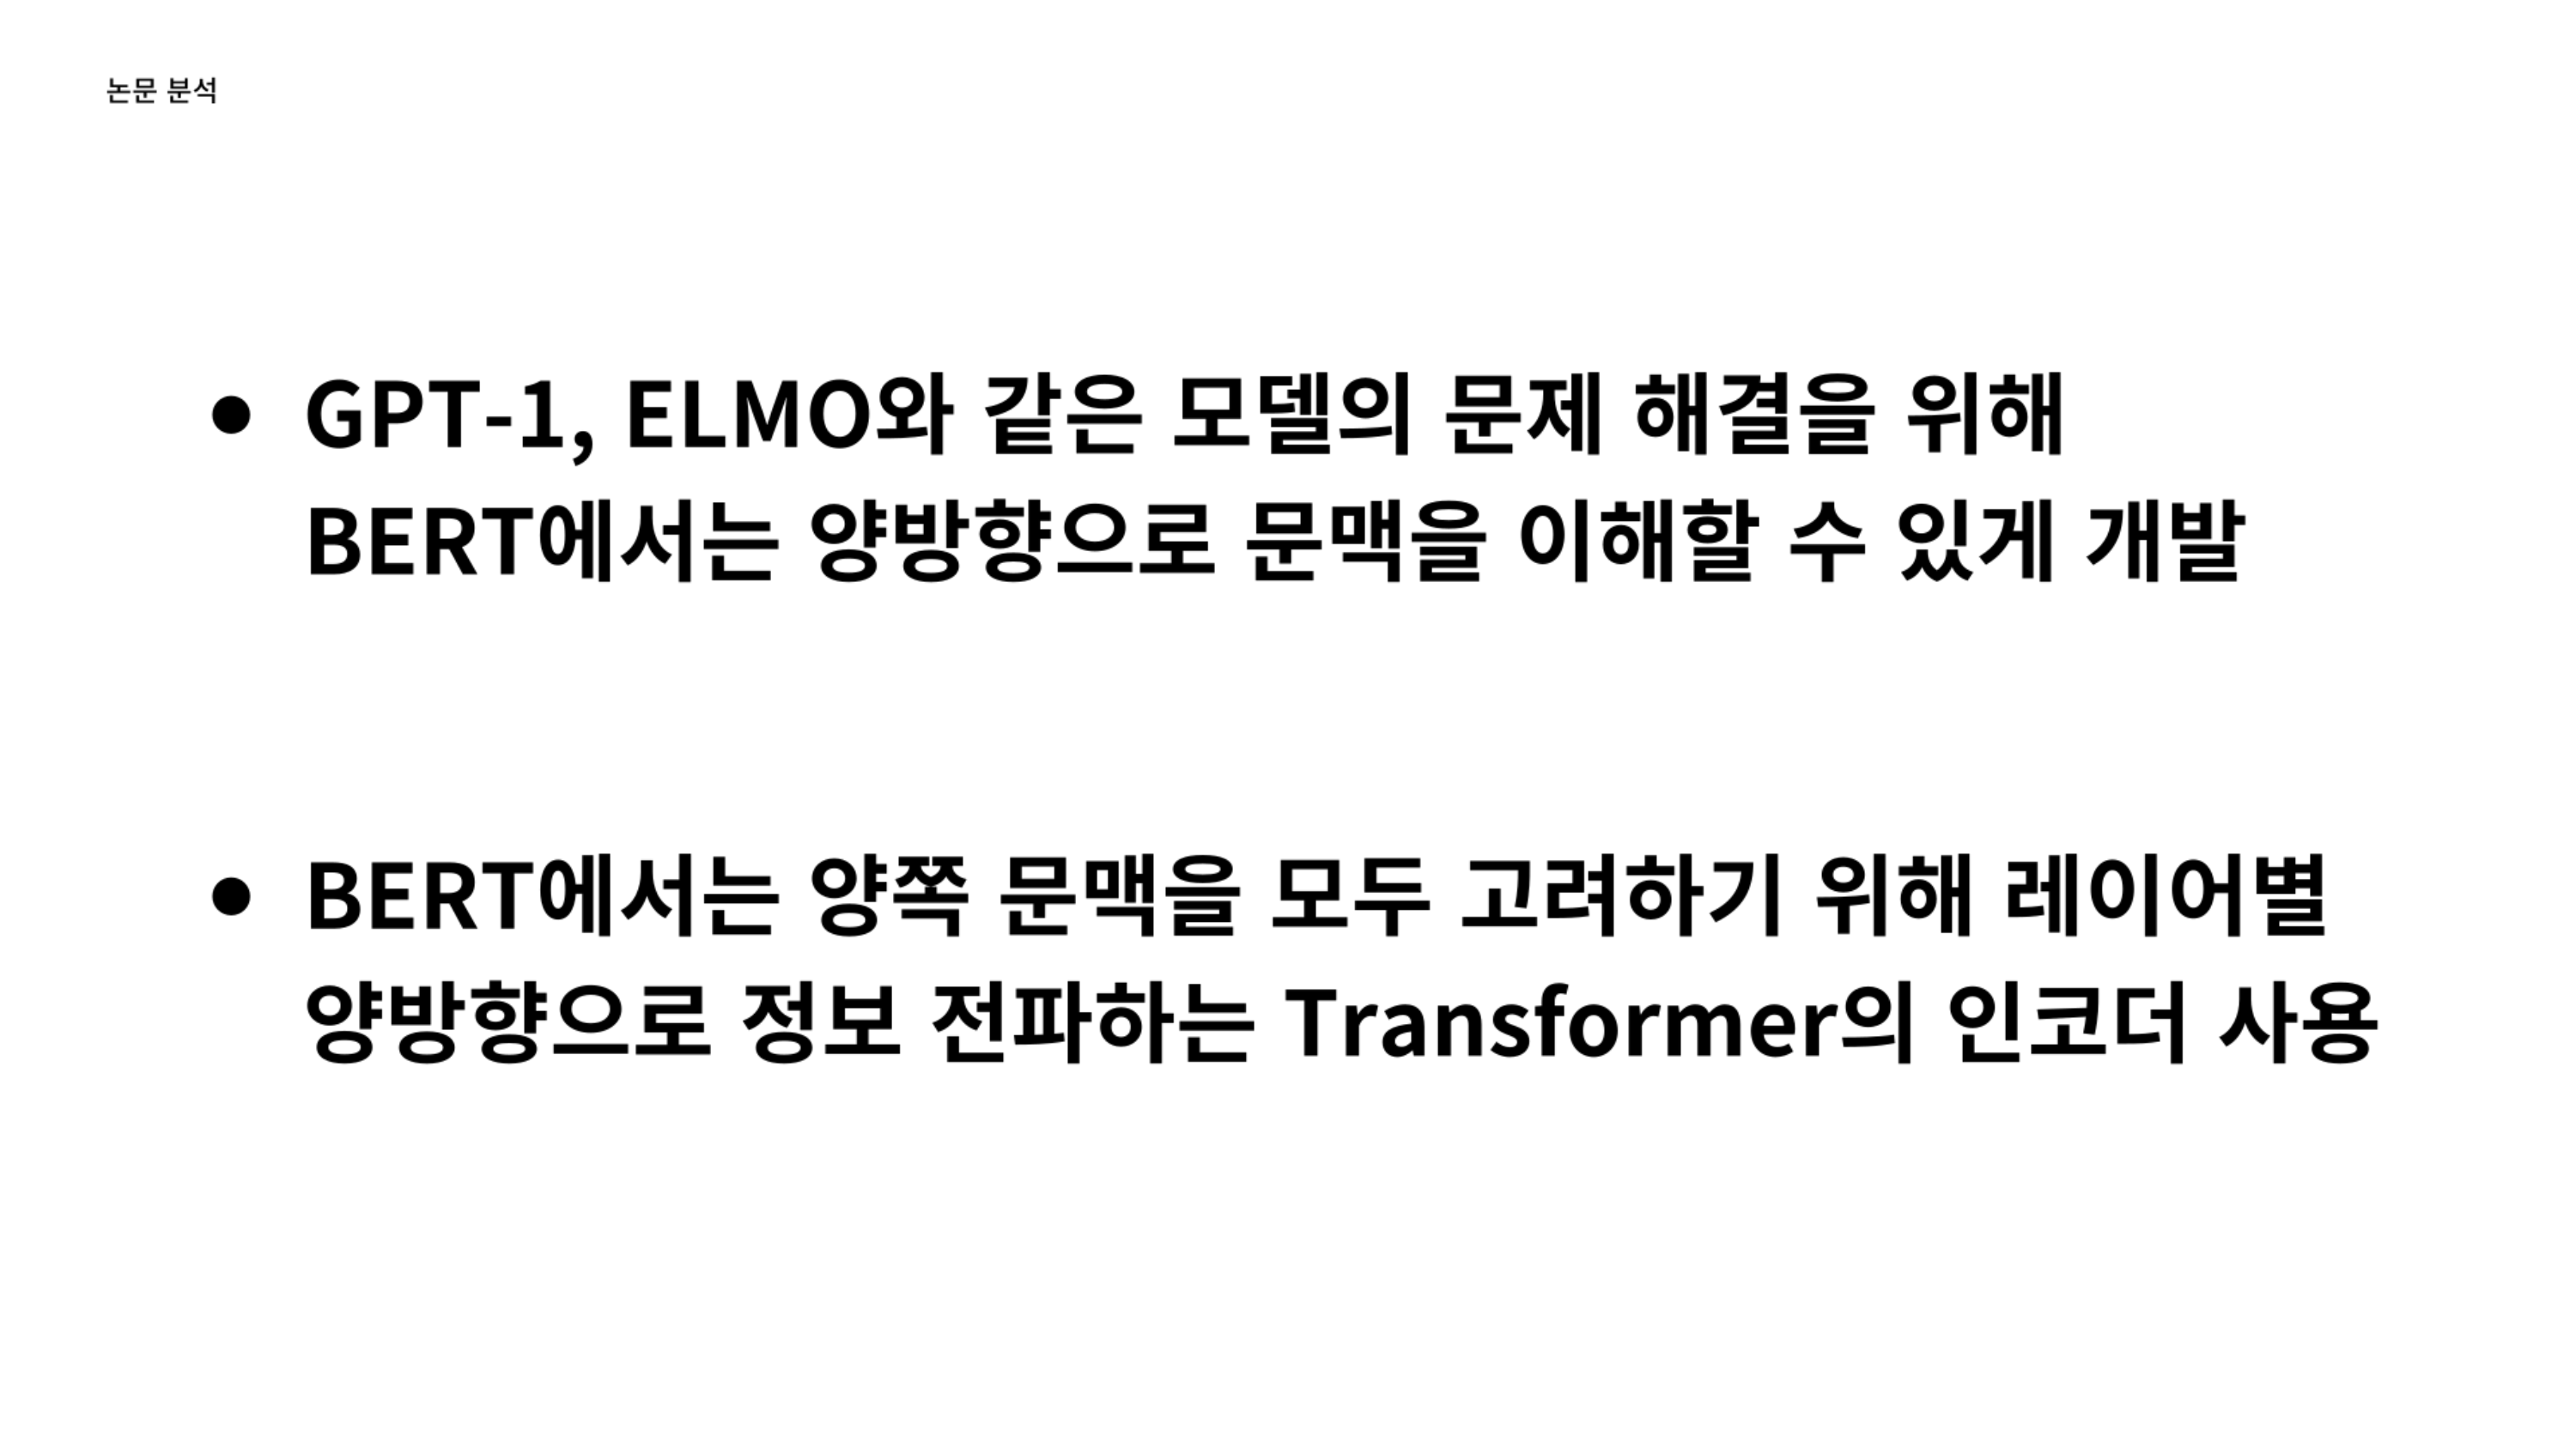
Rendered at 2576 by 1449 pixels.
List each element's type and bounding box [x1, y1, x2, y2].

picture [98, 62, 246, 137]
picture [152, 797, 2478, 1168]
picture [152, 316, 2347, 687]
